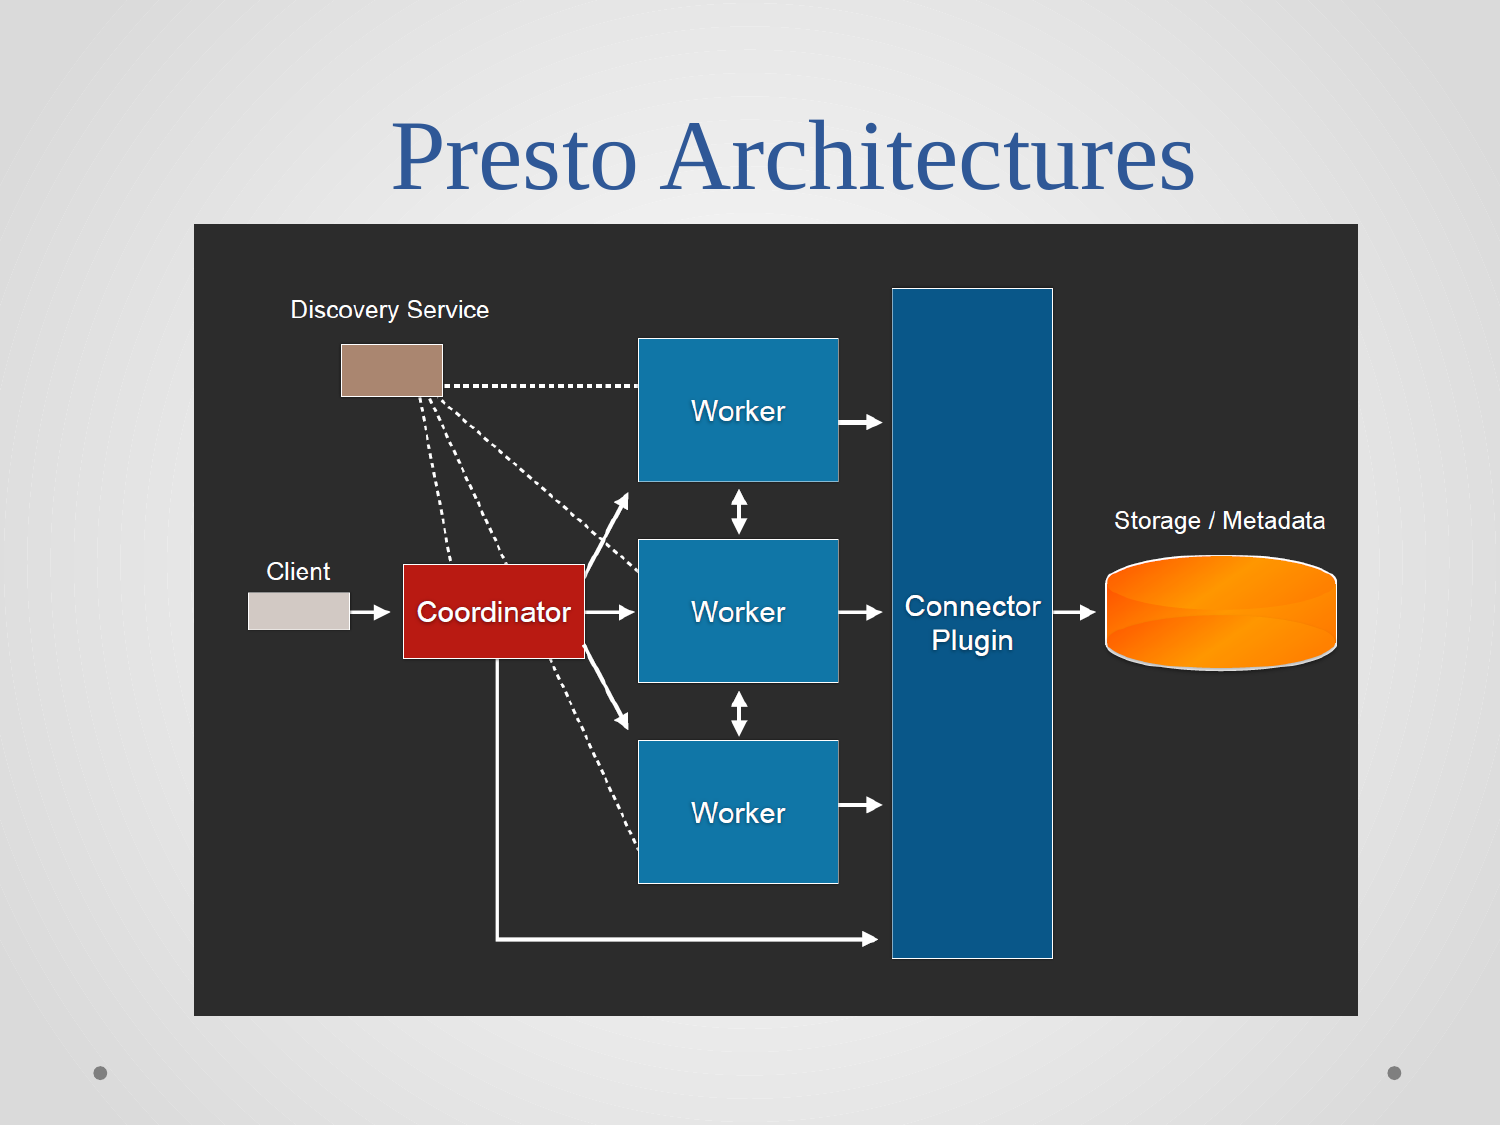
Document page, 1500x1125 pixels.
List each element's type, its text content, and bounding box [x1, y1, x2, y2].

picture [194, 224, 1359, 1016]
title Presto Architectures [75, 0, 1425, 263]
